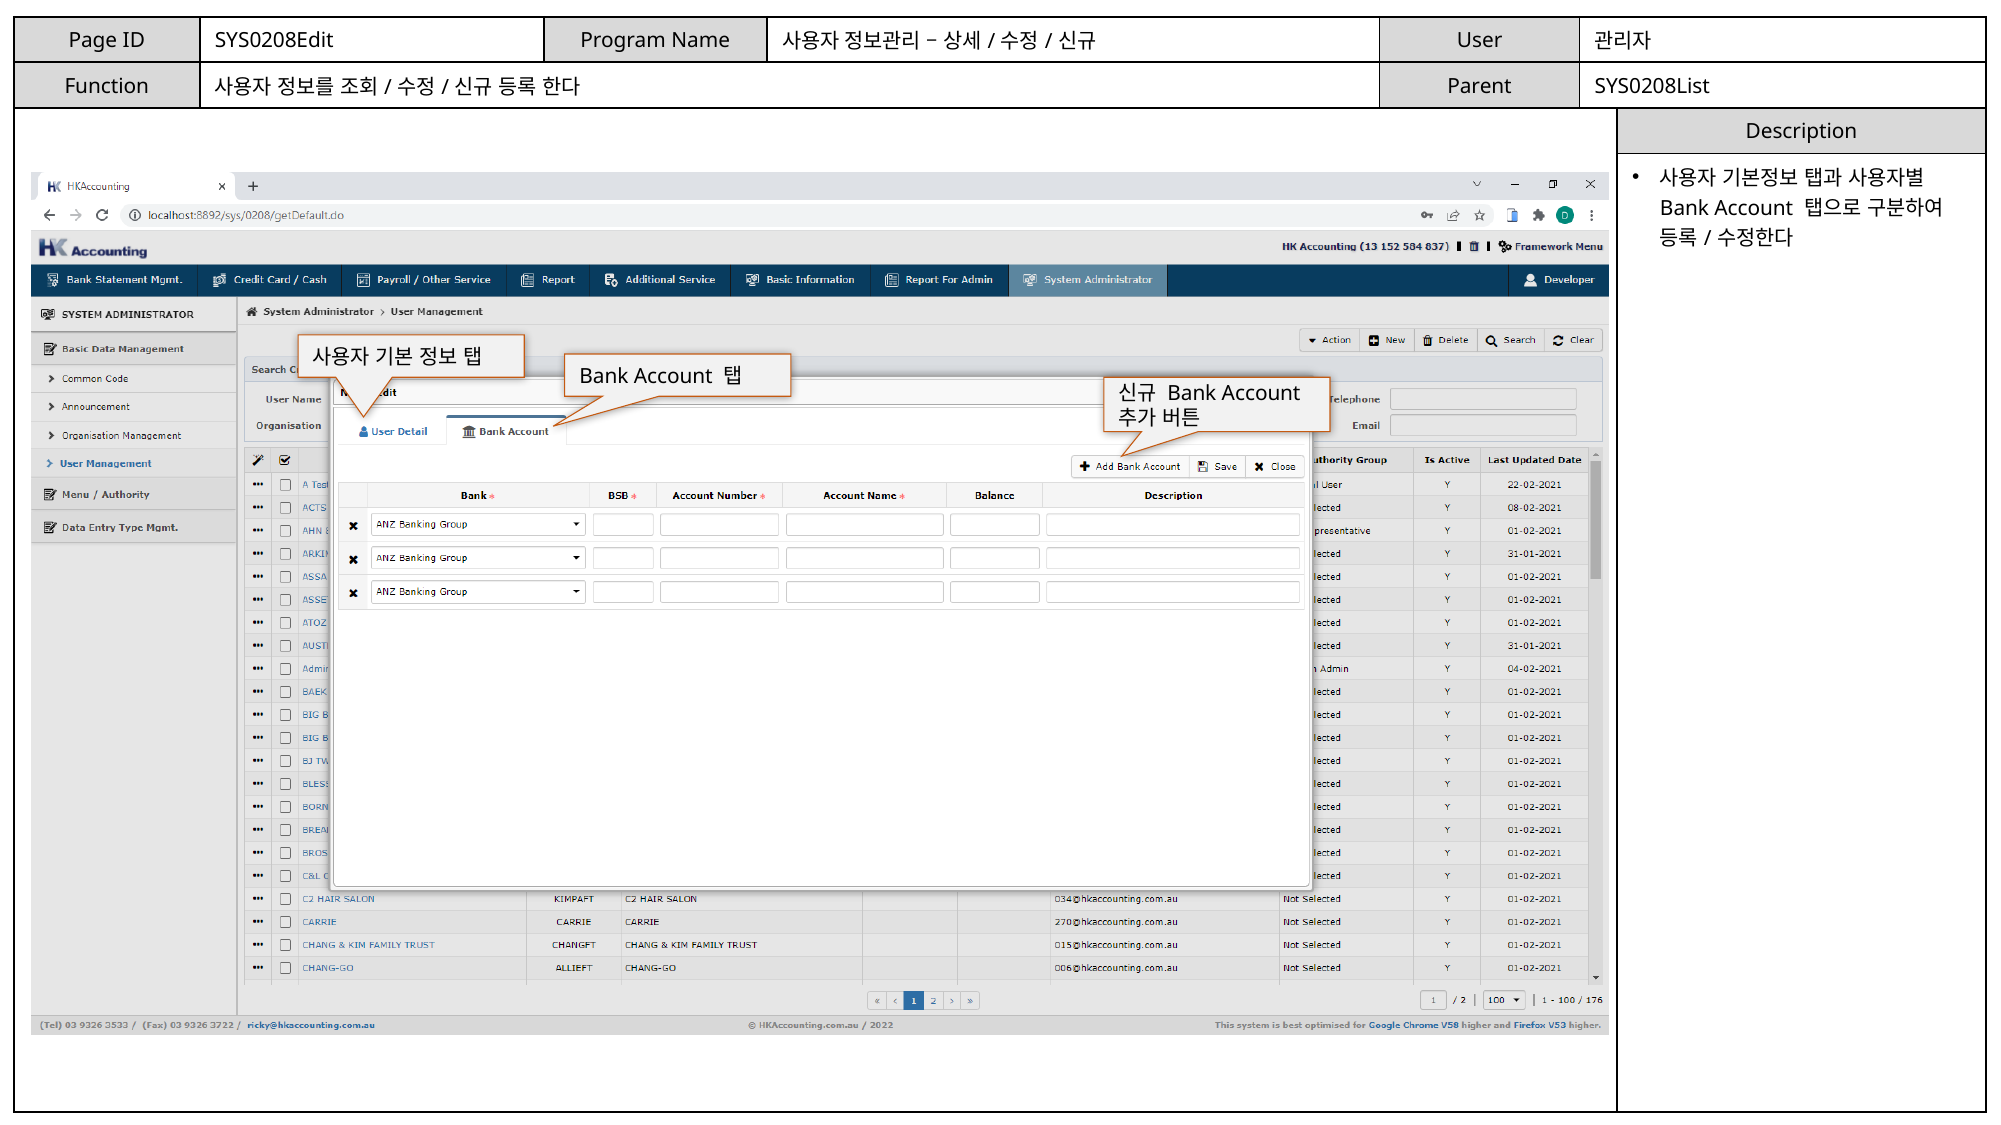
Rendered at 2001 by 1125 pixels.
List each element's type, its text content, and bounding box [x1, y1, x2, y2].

table_header User [1380, 18, 1579, 61]
picture [31, 172, 1609, 1035]
table_cell Parent [1380, 63, 1579, 107]
table_cell [15, 109, 1616, 1111]
table_header SYS0208Edit [201, 18, 543, 61]
table_cell SYS0208List [1580, 63, 1985, 107]
table_cell 사용자 기본정보 탭과 사용자별 Bank Account 탭으로 구분하여 등록/수정한다 [1618, 154, 1985, 1111]
table_header Page ID [15, 18, 199, 61]
table_header 관리자 [1580, 18, 1985, 61]
table_header 사용자 정보관리 – 상세/수정/신규 [768, 18, 1379, 61]
table_cell 사용자 정보를 조회/수정/신규 등록 한다 [201, 63, 1379, 107]
table_cell Description [1618, 109, 1985, 153]
table_cell Function [15, 63, 199, 107]
table_header Program Name [545, 18, 766, 61]
